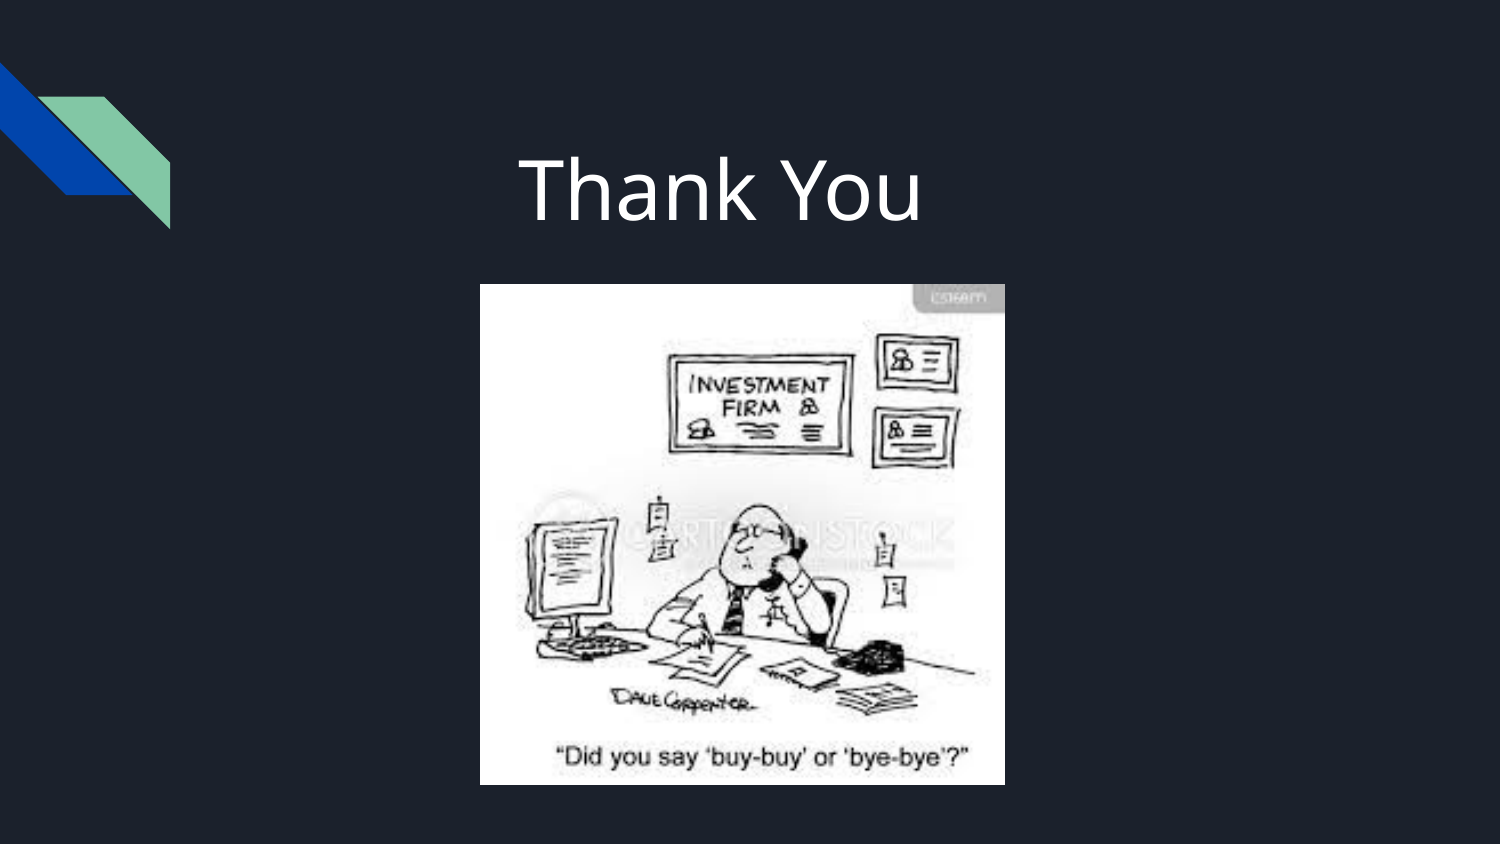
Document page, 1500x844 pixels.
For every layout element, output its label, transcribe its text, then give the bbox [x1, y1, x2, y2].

picture [480, 284, 1006, 785]
list Thank You [155, 107, 1310, 586]
